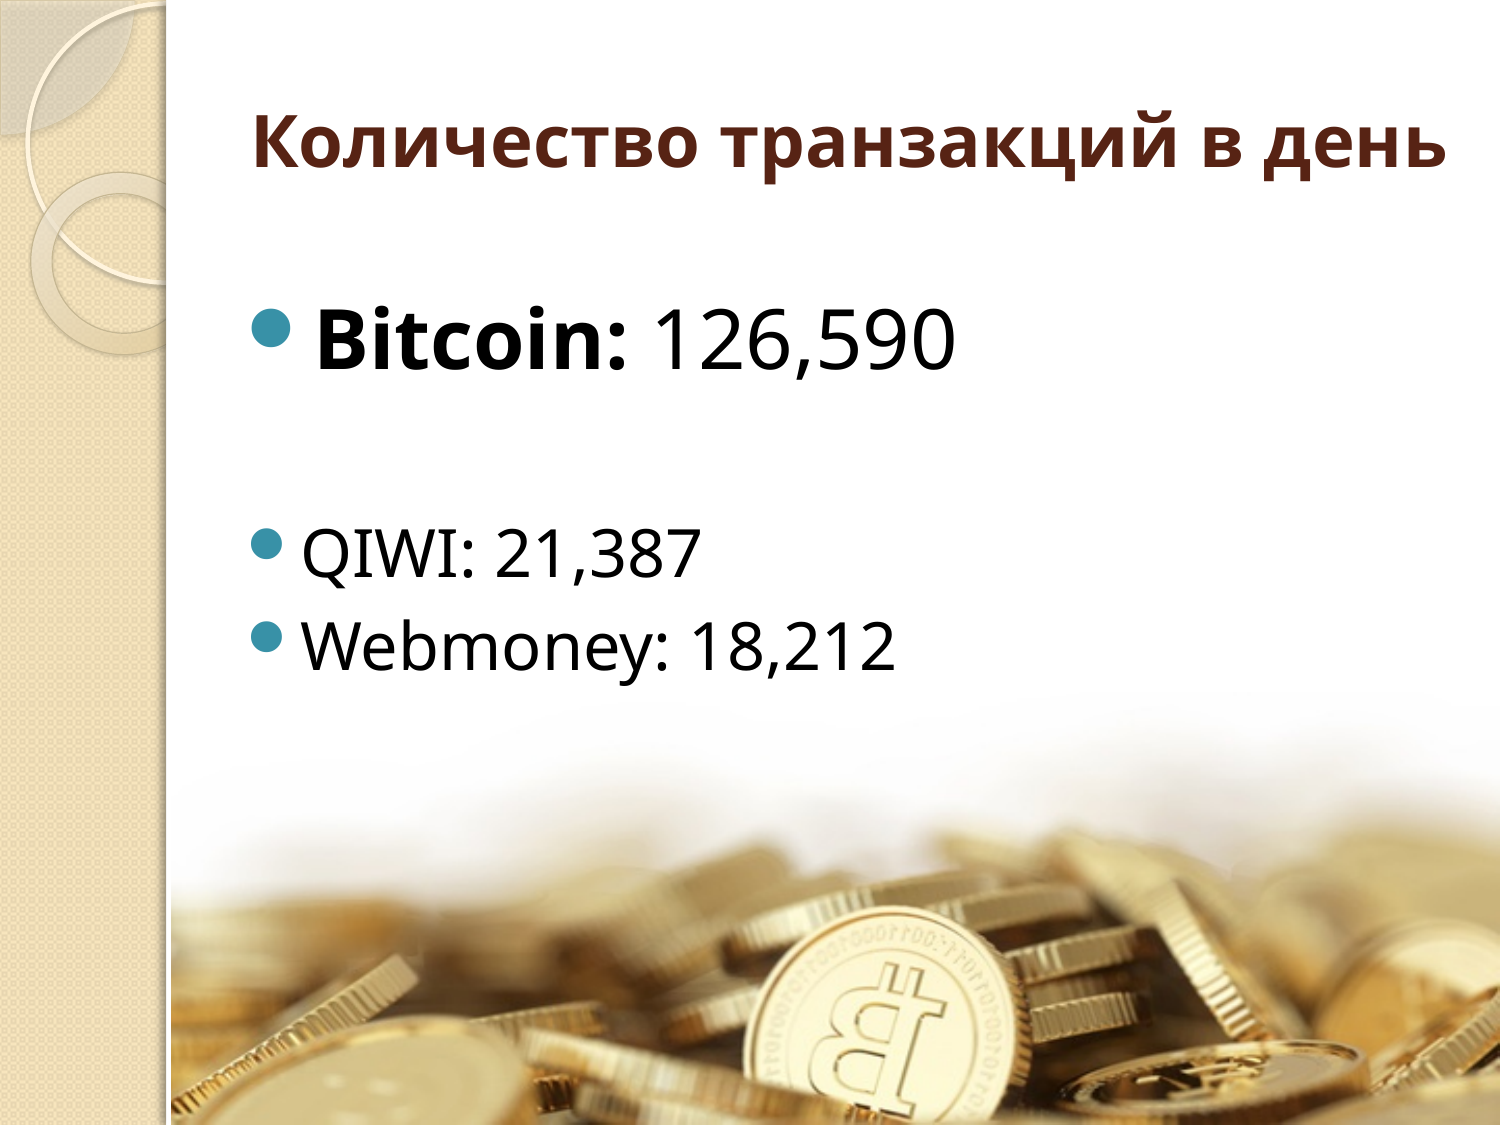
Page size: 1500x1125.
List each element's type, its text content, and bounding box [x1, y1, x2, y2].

list Bitcoin: 126,590 QIWI: 21,387 Webmoney: 18,212 [218, 278, 1449, 689]
title Количество транзакций в день [235, 45, 1466, 233]
picture [170, 692, 1500, 1125]
